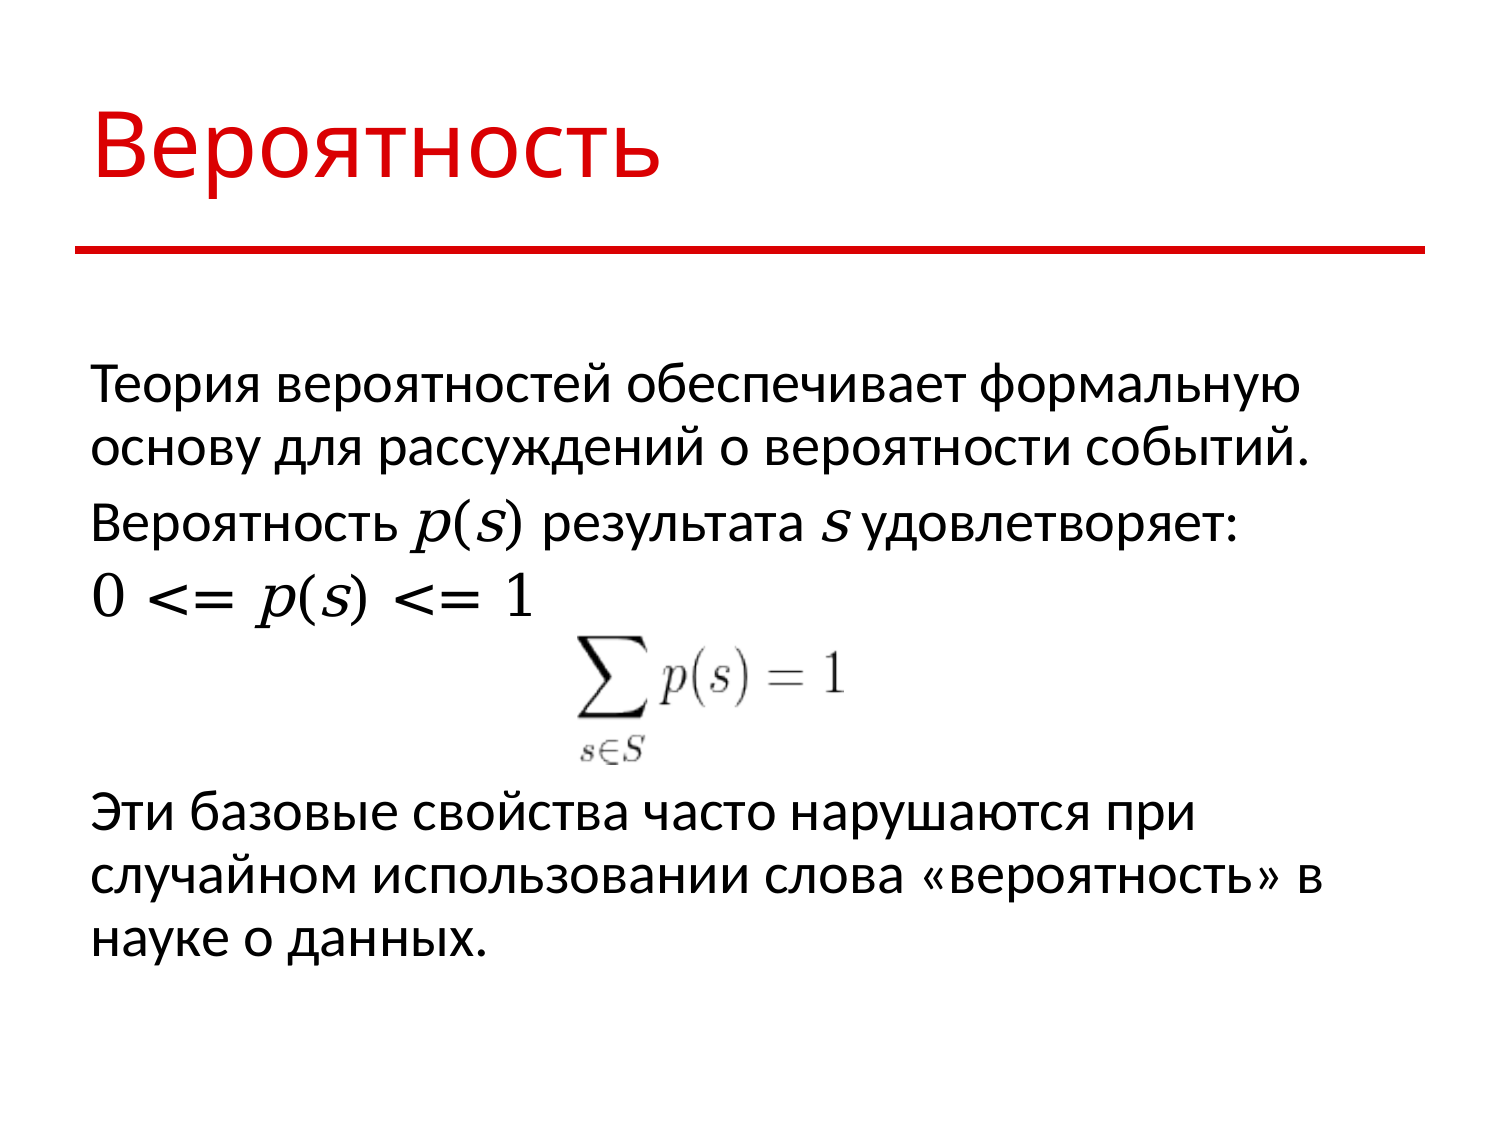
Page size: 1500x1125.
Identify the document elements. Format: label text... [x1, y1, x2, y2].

title Вероятность [75, 71, 1425, 213]
list Теория вероятностей обеспечивает формальную основу для рассуждений о вероятности событий. Вероятность p(s) результата s удовлетворяет: 0 <= p(s) <= 1 Эти базовые свойства часто нарушаются при случайном использовании слова «вероятность» в науке о данных. [75, 337, 1425, 949]
picture [577, 634, 844, 765]
